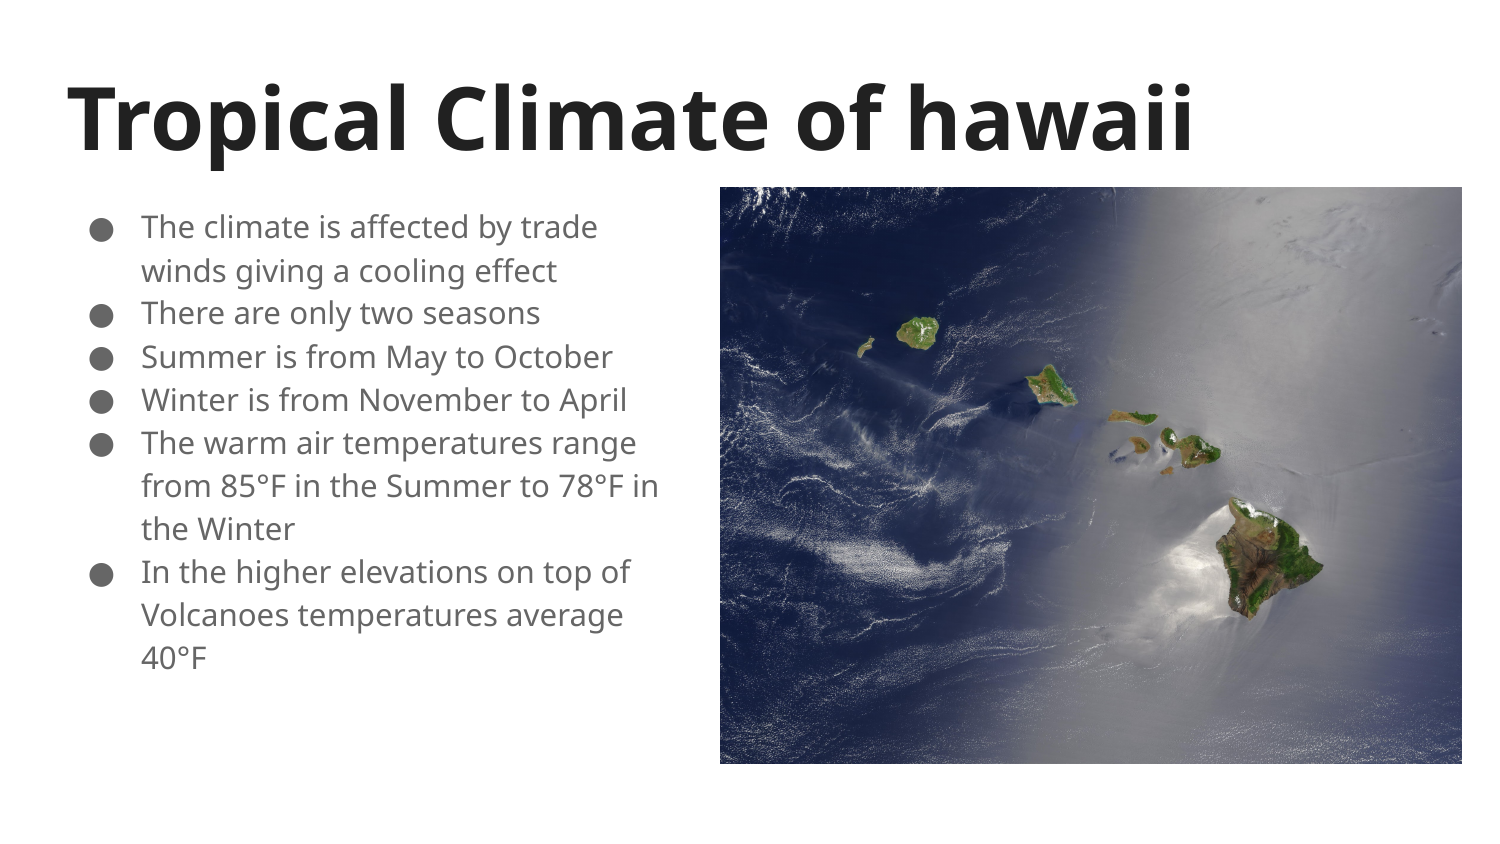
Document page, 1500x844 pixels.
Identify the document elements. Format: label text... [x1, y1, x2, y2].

picture [719, 186, 1462, 765]
list The climate is affected by trade winds giving a cooling effect There are only two seasons Summer is from May to October Winter is from November to April The warm air temperatures range from 85°F in the Summer to 78°F in the Winter In the higher elevations on top of Volcanoes temperatures average 40°F [51, 187, 708, 764]
title Tropical Climate of hawaii [51, 48, 1449, 180]
